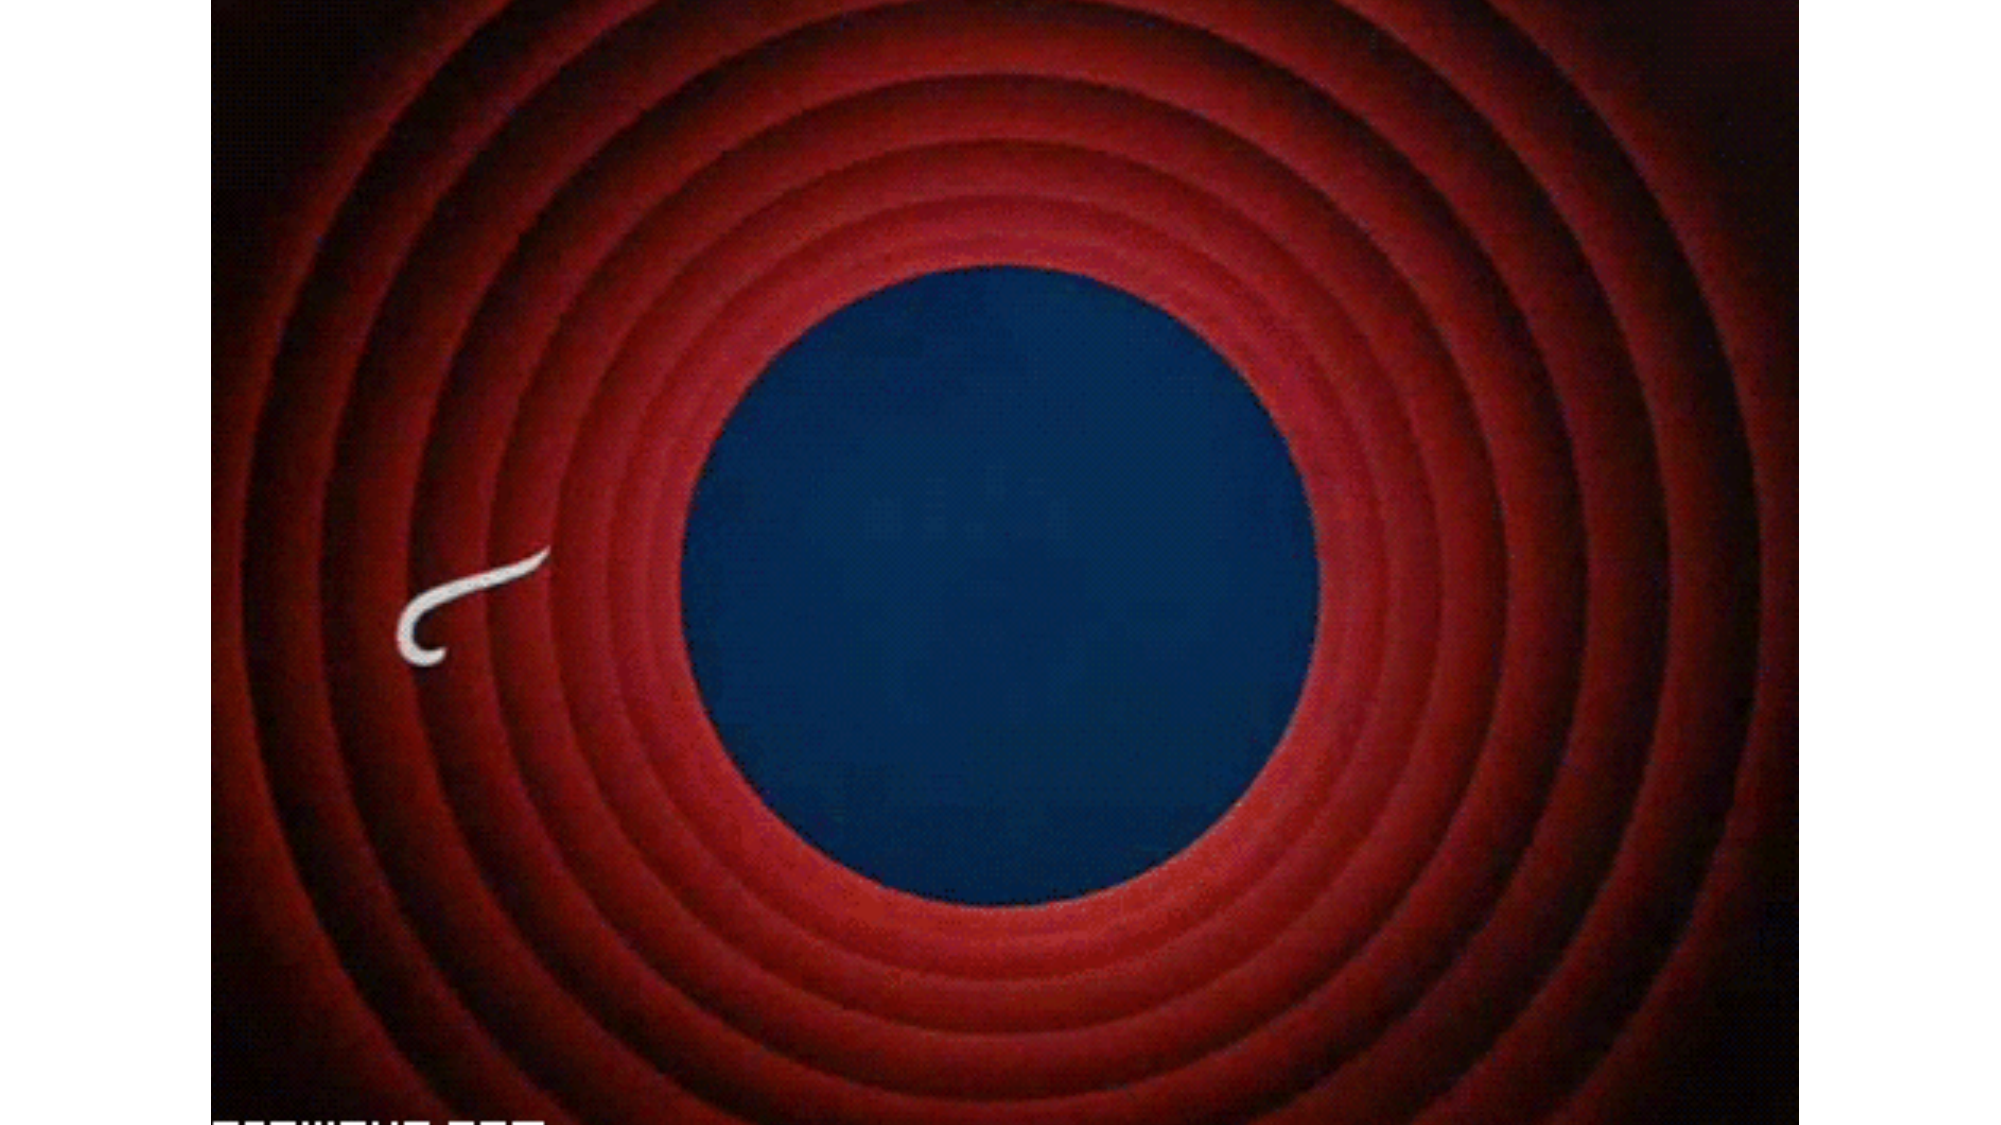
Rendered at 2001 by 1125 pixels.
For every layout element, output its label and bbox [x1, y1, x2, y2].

picture [210, 0, 1799, 1125]
